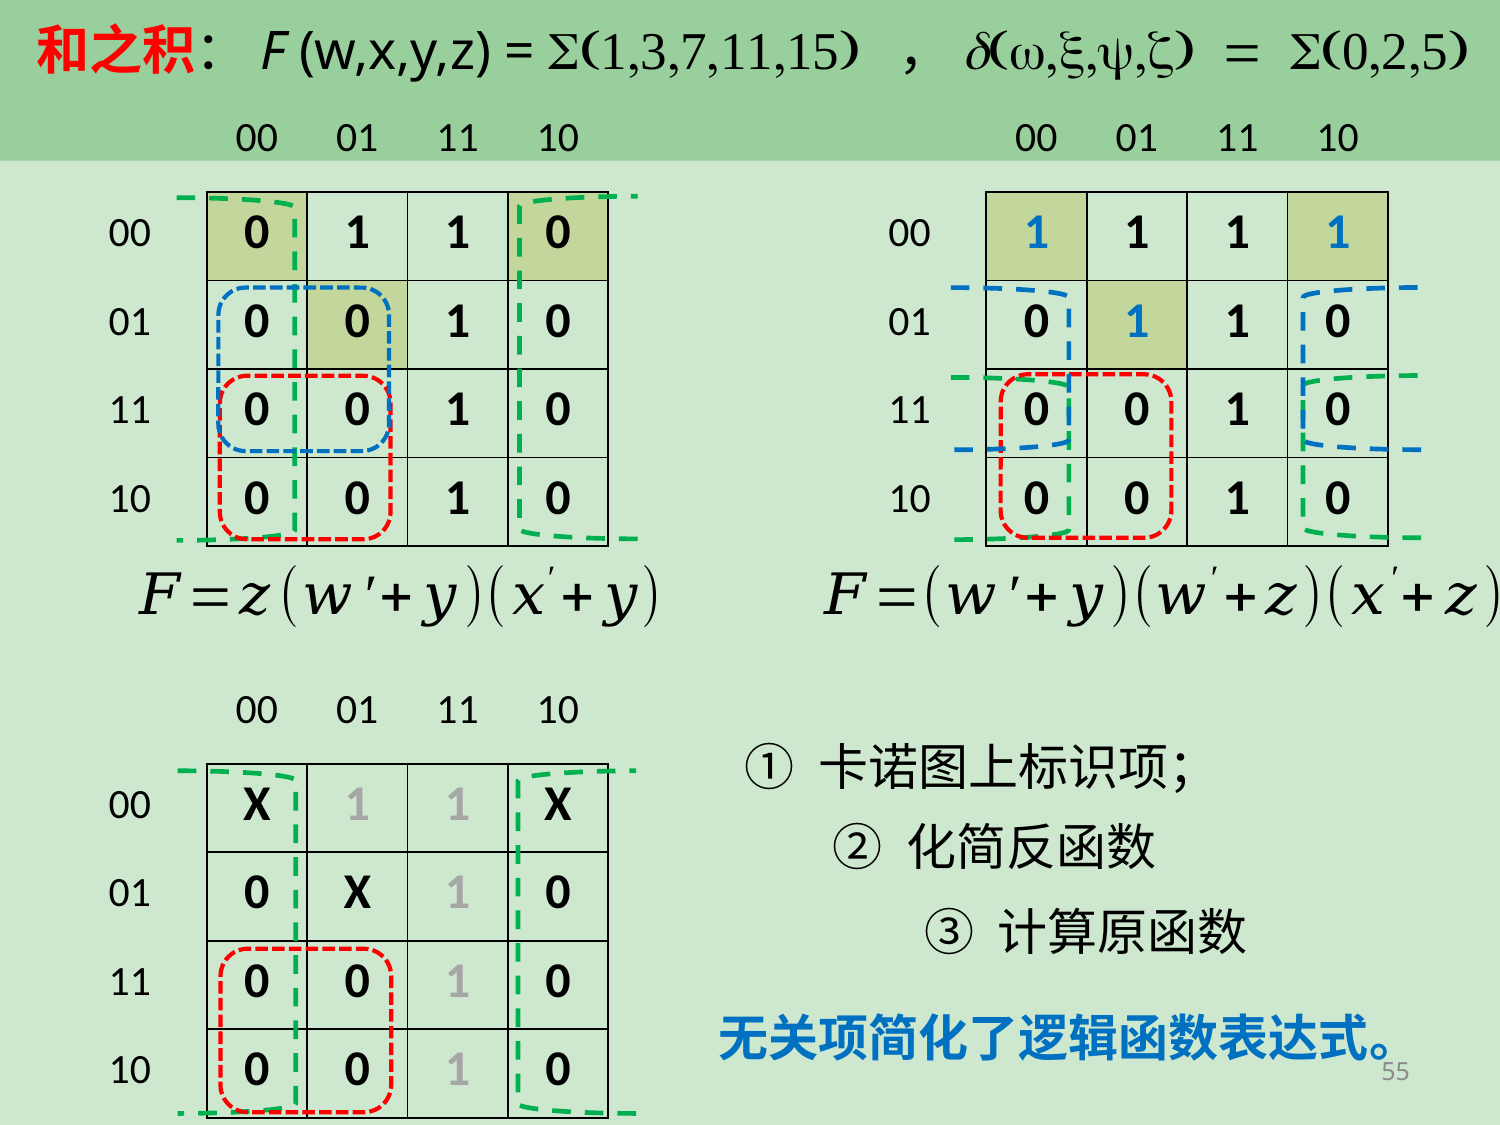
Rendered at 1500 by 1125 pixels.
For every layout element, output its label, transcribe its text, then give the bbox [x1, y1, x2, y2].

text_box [177, 727, 1500, 1114]
text_box [518, 195, 638, 540]
text_box [1302, 286, 1422, 451]
text_box [950, 286, 1070, 451]
text_box [176, 196, 296, 542]
text_box [950, 450, 1017, 541]
text_box [216, 285, 392, 454]
title 和之积：F (w,x,y,z) = S(1,3,7,11,15) ，d(w,x,y,z) = S(0,2,5) [17, 7, 1489, 90]
text_box [998, 372, 1174, 540]
text_box [217, 419, 393, 542]
text_box [1302, 442, 1422, 539]
